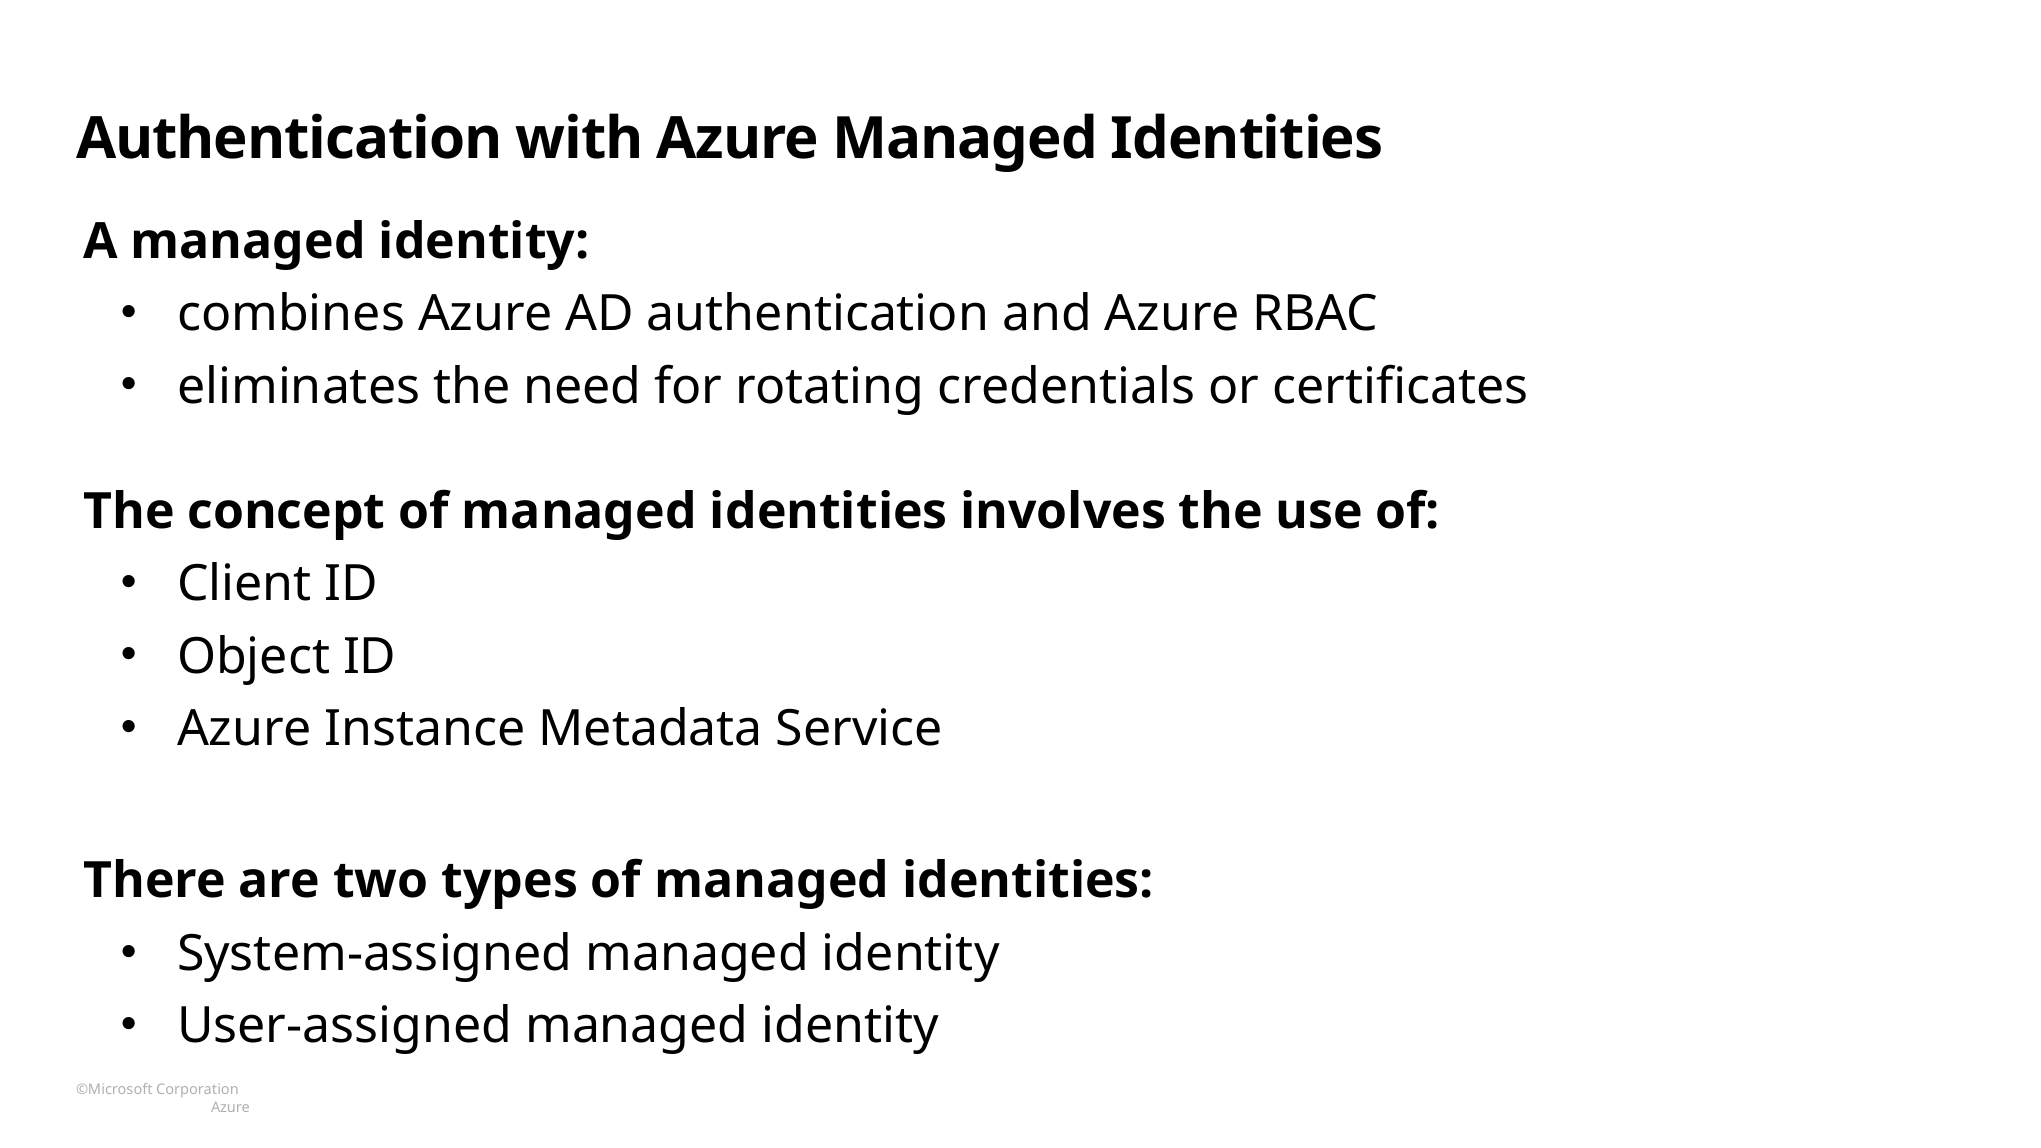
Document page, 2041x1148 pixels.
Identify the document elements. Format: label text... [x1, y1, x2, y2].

title Authentication with Azure Managed Identities [76, 103, 1969, 172]
list A managed identity: combines Azure AD authentication and Azure RBAC eliminates the need for rotating credentials or certificates The concept of managed identities involves the use of: Client ID Object ID Azure Instance Metadata Service There are two types of managed identities: System-assigned managed identity User-assigned managed identity [83, 218, 1654, 1044]
